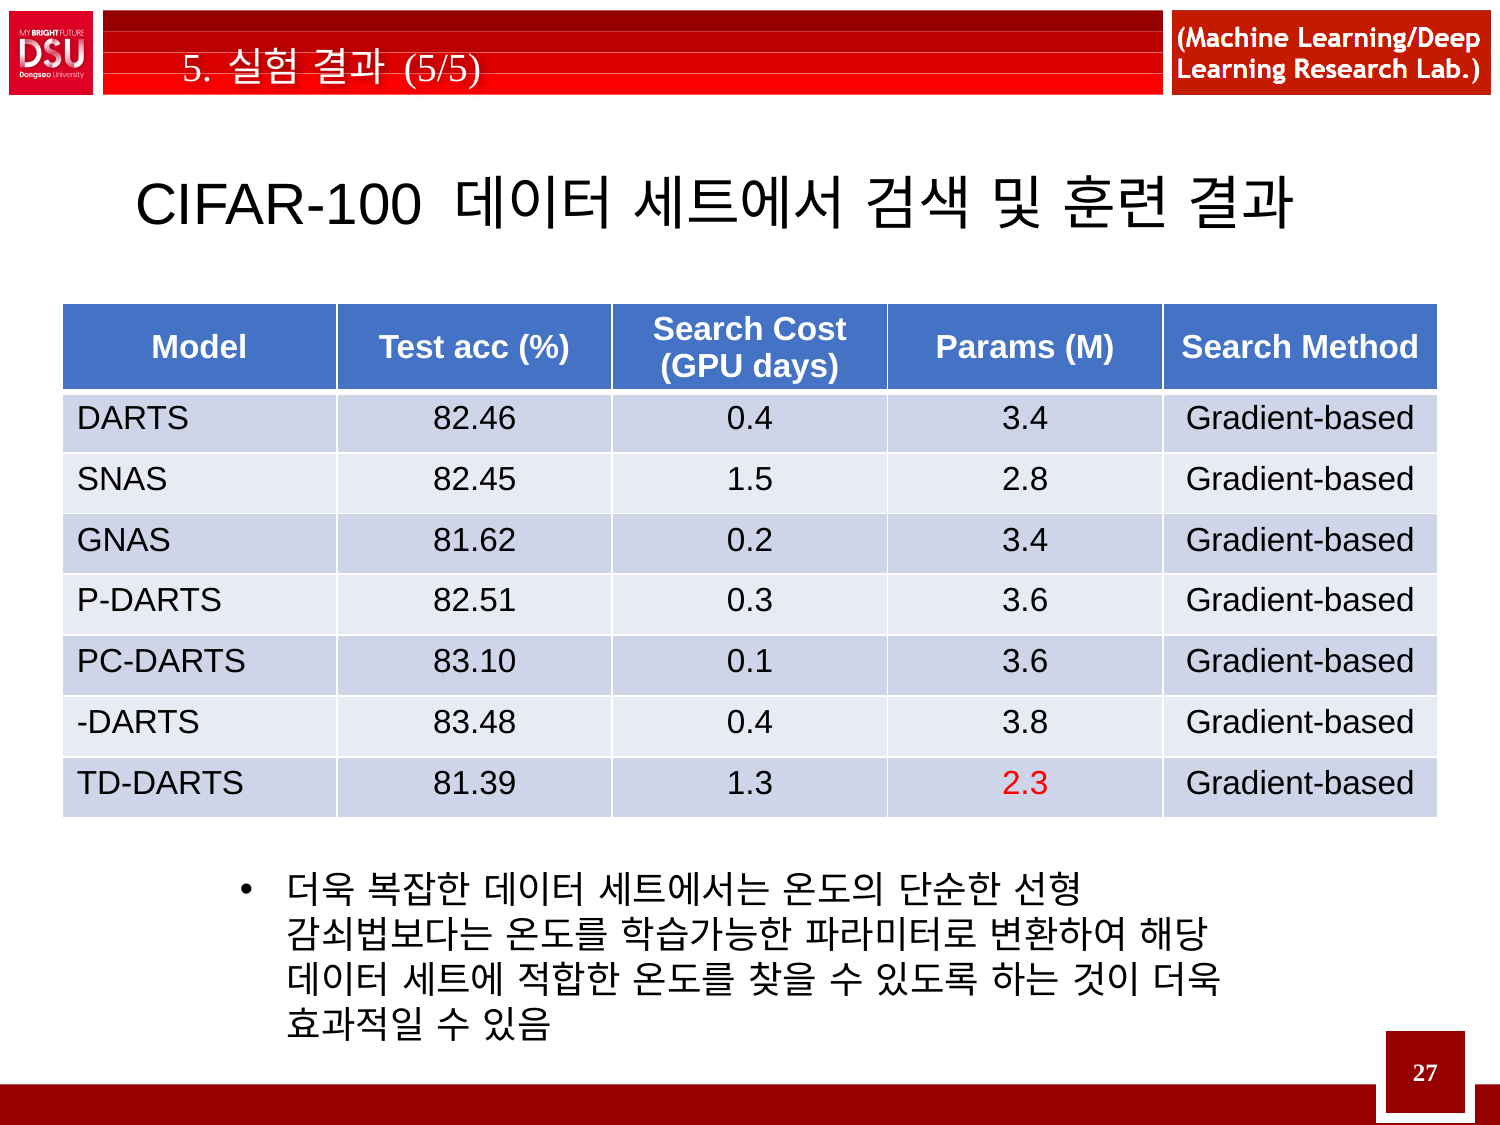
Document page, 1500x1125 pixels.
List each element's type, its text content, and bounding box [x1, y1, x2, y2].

text_box [0, 1082, 1500, 1125]
text_box 더욱 복잡한 데이터 세트에서는 온도의 단순한 선형 감쇠법보다는 온도를 학습가능한 파라미터로 변환하여 해당 데이터 세트에 적합한 온도를 찾을 수 있도록 하는 것이 더욱 효과적일 수 있음 [224, 858, 1316, 1054]
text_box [0, 2, 1500, 96]
text_box [1379, 1025, 1472, 1120]
text_box 27 [1393, 1049, 1458, 1094]
text_box CIFAR-100 데이터 세트에서 검색 및 훈련 결과 [120, 159, 1421, 244]
